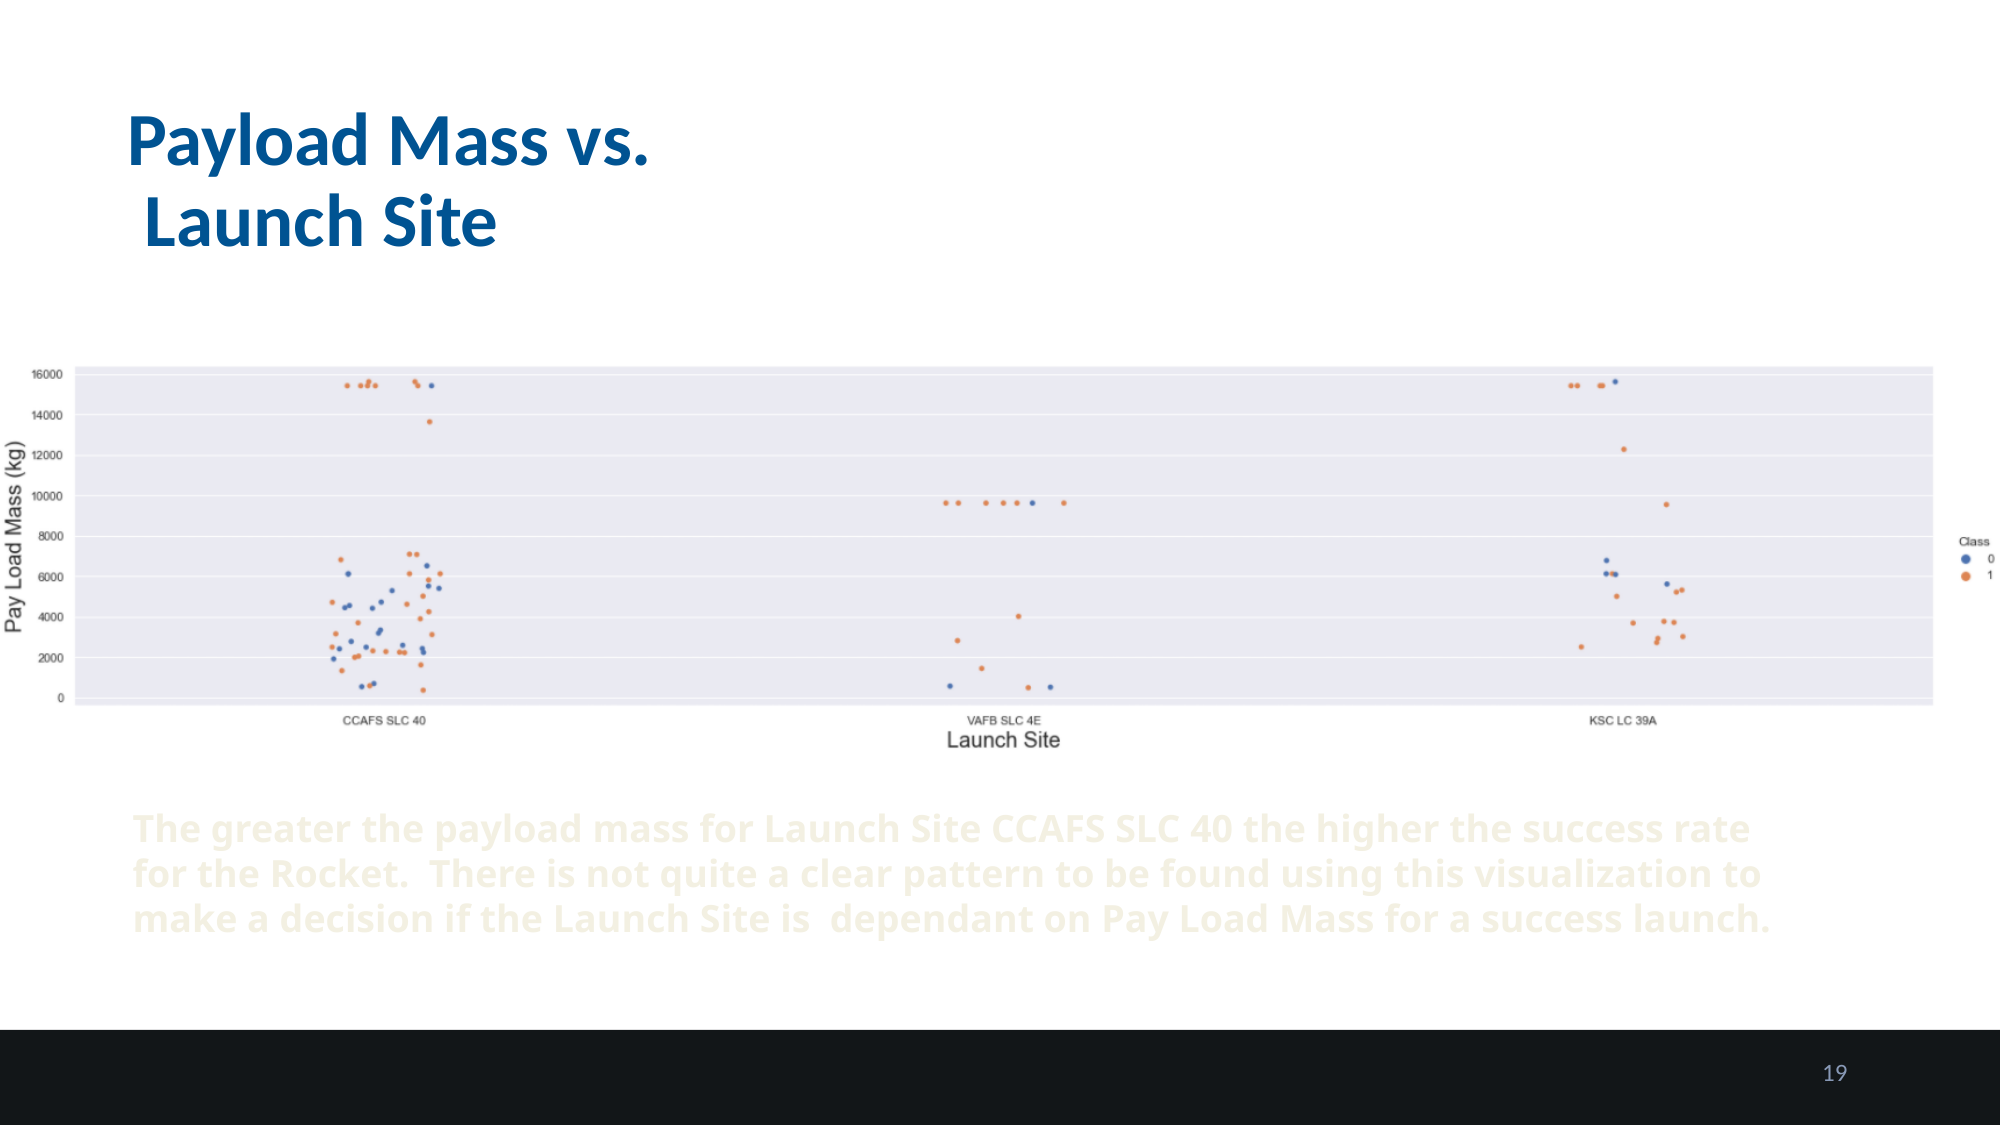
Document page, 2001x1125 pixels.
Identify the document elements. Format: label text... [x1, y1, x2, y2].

title Payload Mass vs. Launch Site [125, 87, 657, 288]
text_box The greater the payload mass for Launch Site CCAFS SLC 40 the higher the success rate for the Rocket. There is not quite a clear pattern to be found using this visualization to make a decision if the Launch Site is dependant on Pay Load Mass for a success launch. [130, 802, 1813, 940]
slide_number 19 [1815, 1060, 1854, 1125]
text_box [2, 365, 1996, 750]
text_box [0, 1029, 2000, 1125]
